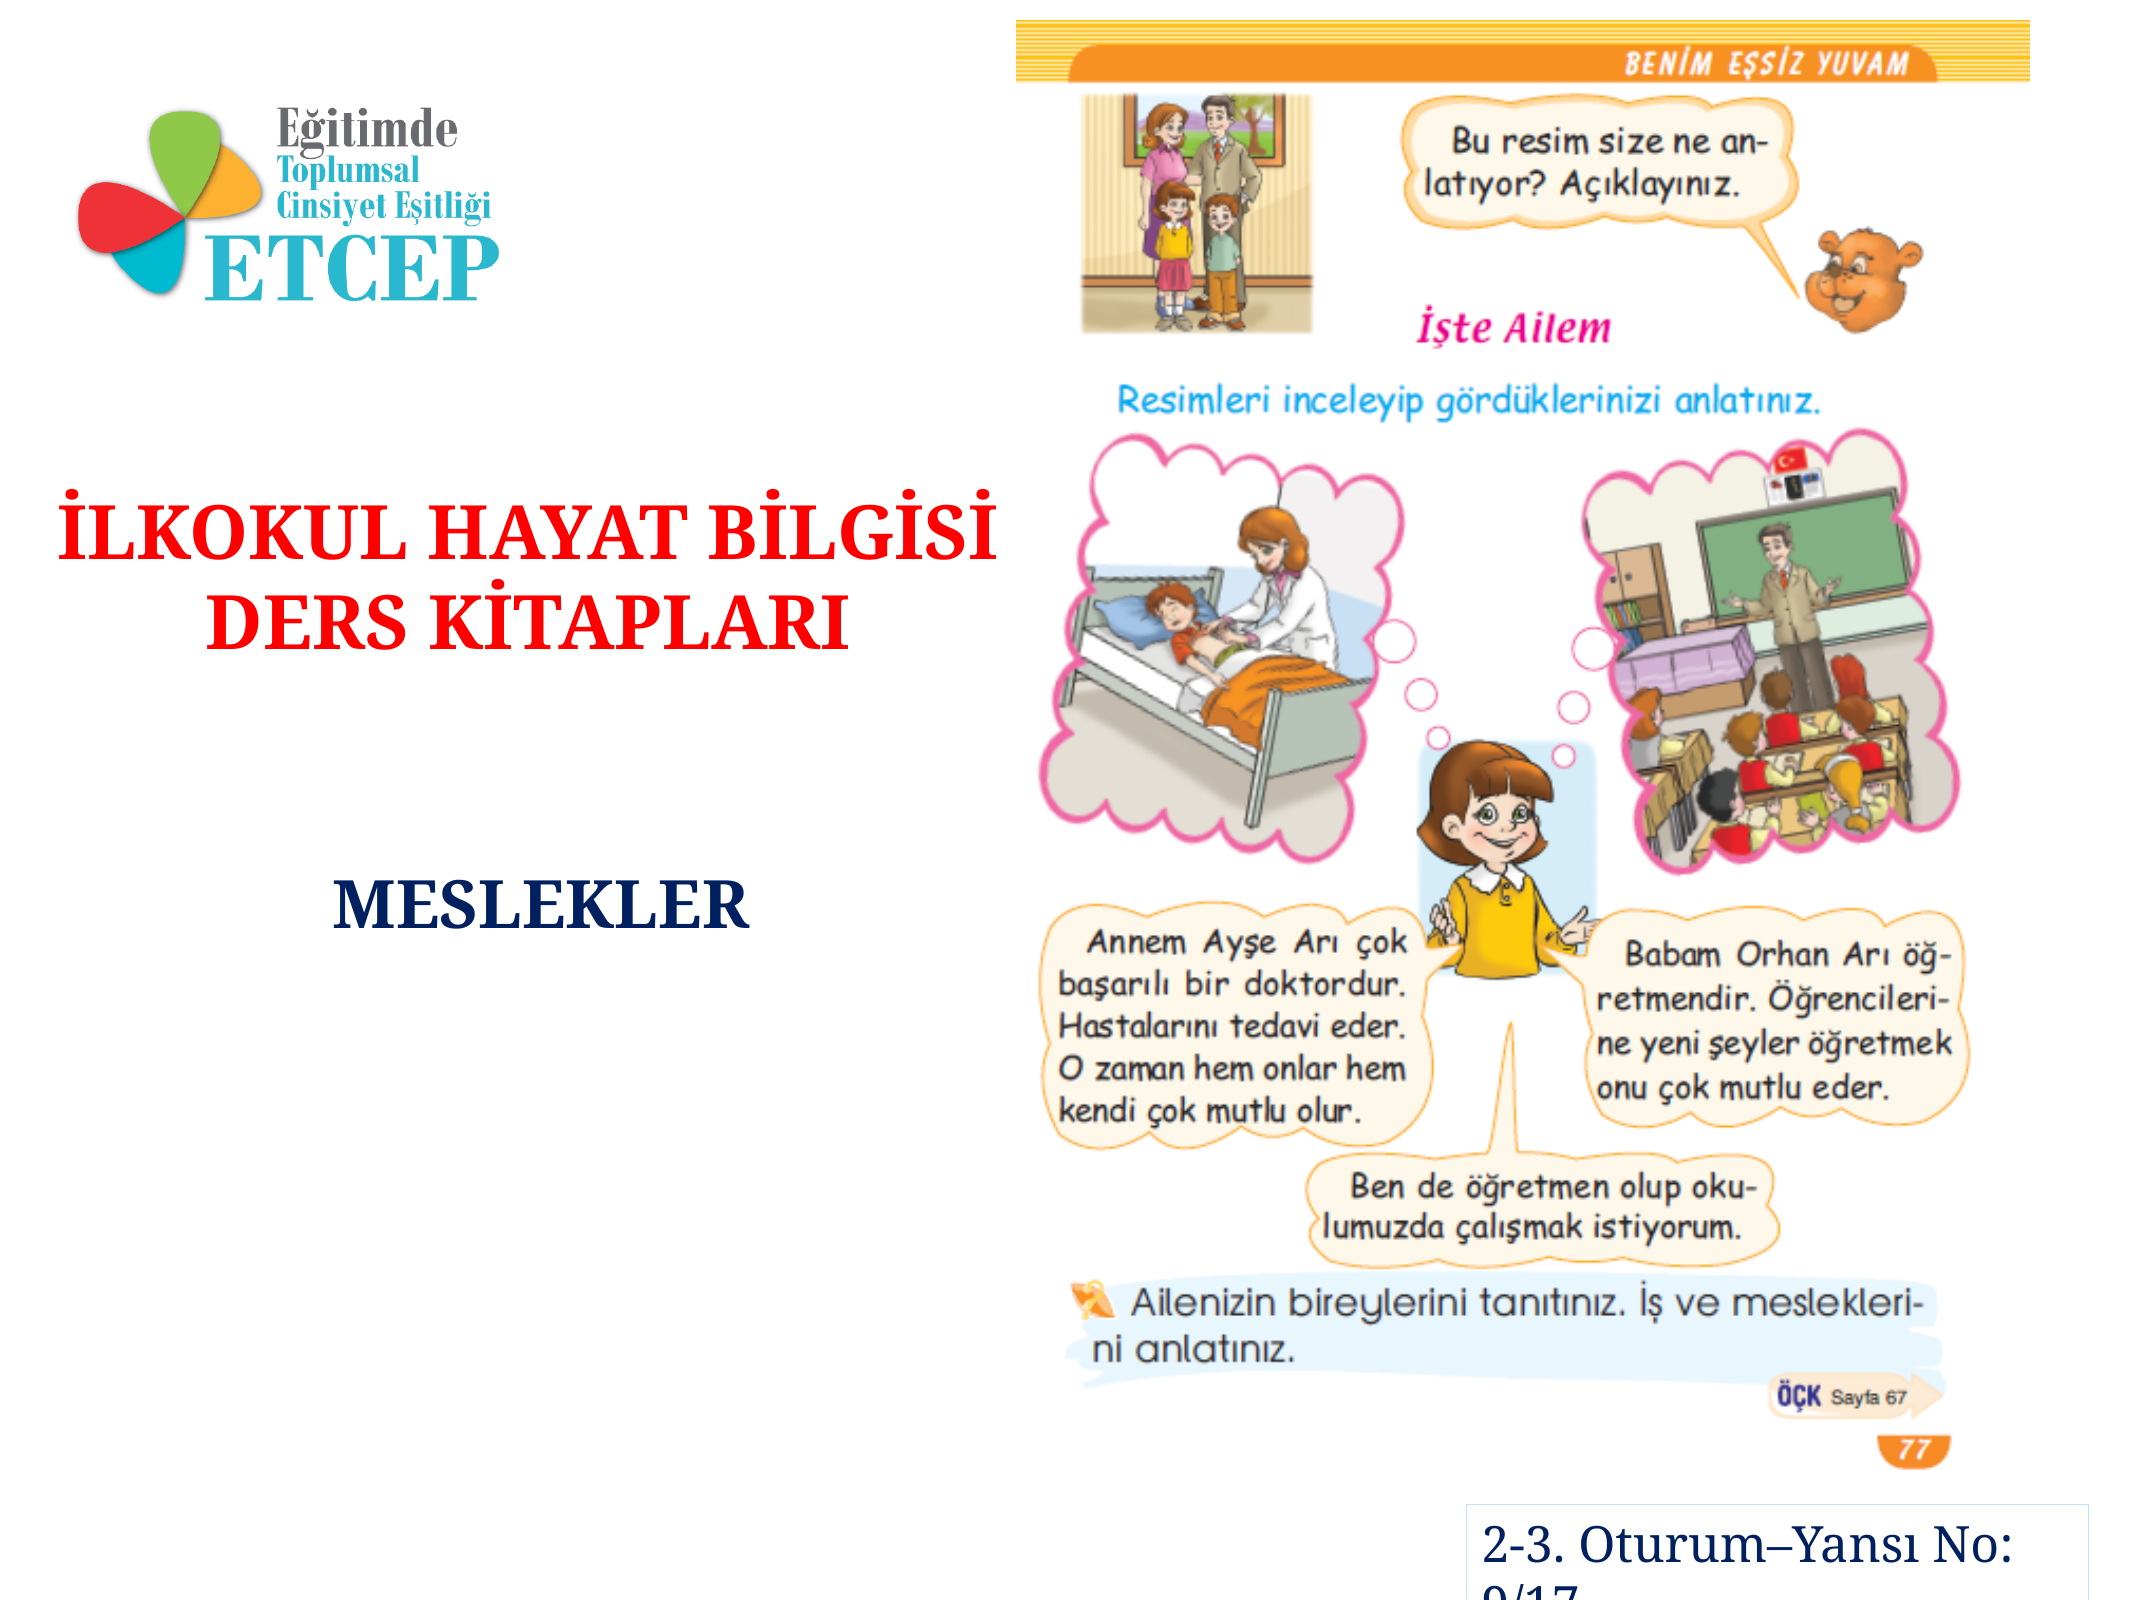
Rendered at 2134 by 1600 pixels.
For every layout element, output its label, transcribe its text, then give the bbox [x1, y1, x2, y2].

picture [72, 105, 499, 301]
picture [1016, 20, 2030, 1487]
text_box İLKOKUL HAYAT BİLGİSİ DERS KİTAPLARI [0, 476, 1016, 672]
list MESLEKLER [285, 787, 798, 1026]
text_box 2-3. Oturum–Yansı No: 9/17 [1466, 1504, 2089, 1600]
